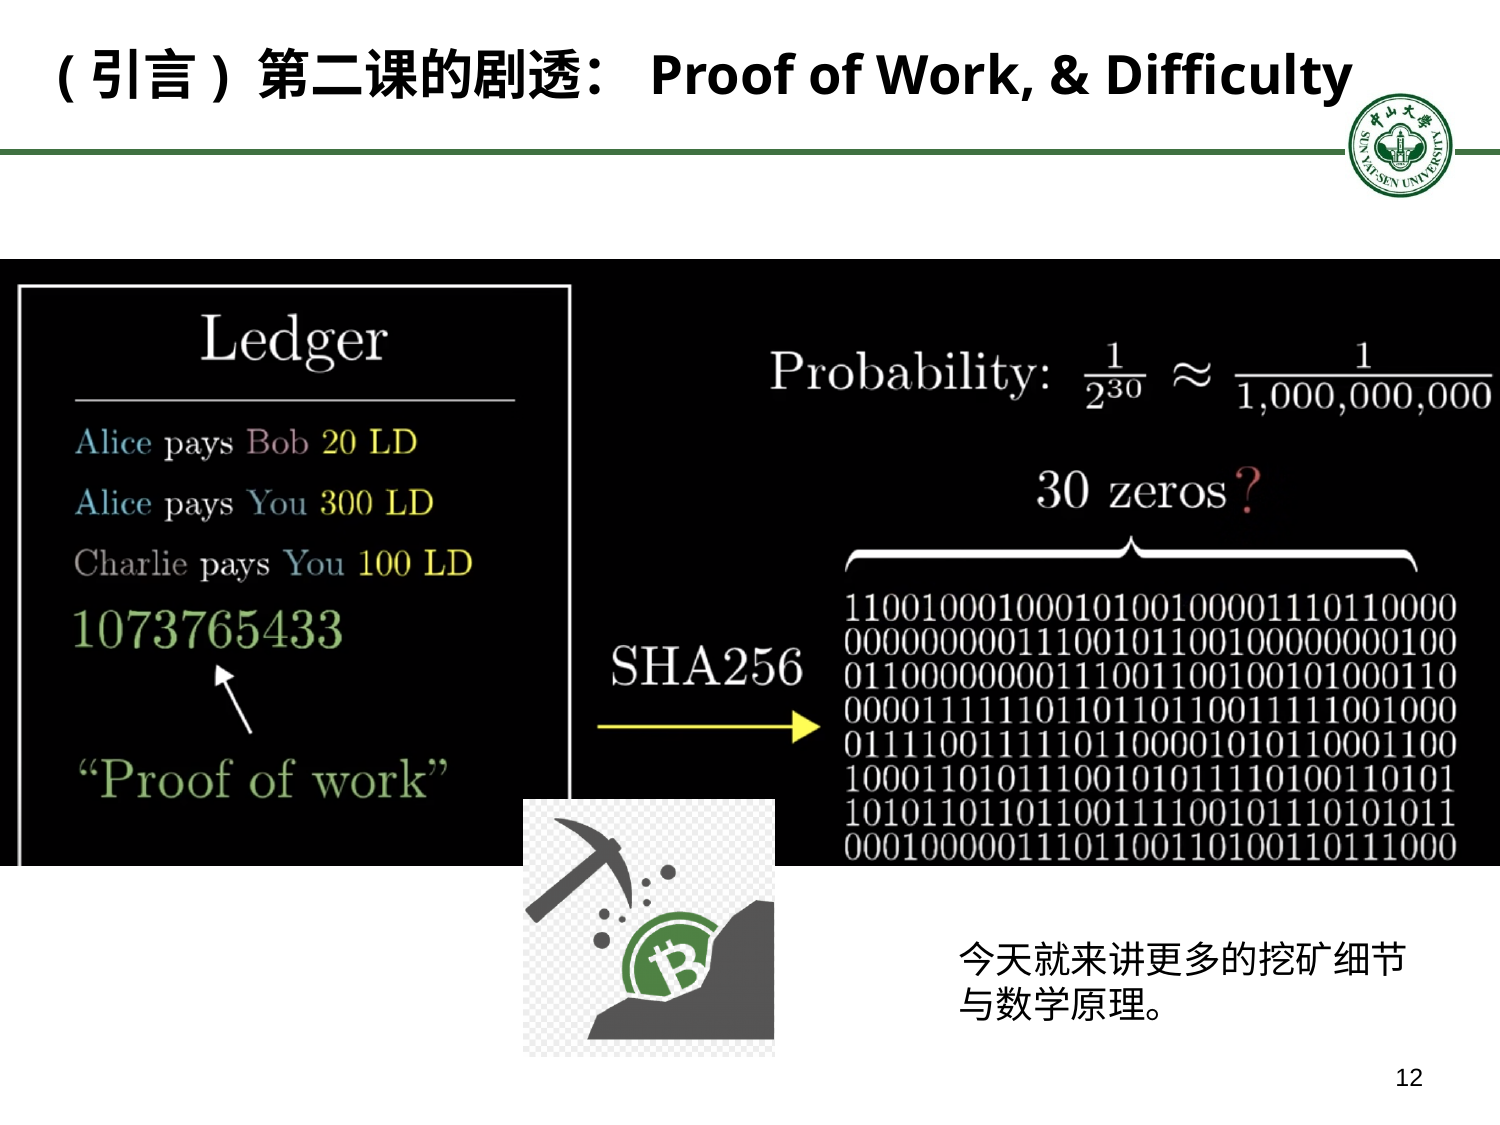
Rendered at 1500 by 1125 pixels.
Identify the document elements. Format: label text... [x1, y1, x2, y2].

picture [1345, 90, 1455, 200]
picture [0, 259, 1500, 1057]
title (引言) 第二课的剧透：Proof of Work, & Difficulty [43, 24, 1402, 113]
text_box 今天就来讲更多的挖矿细节与数学原理。 [943, 928, 1442, 1033]
